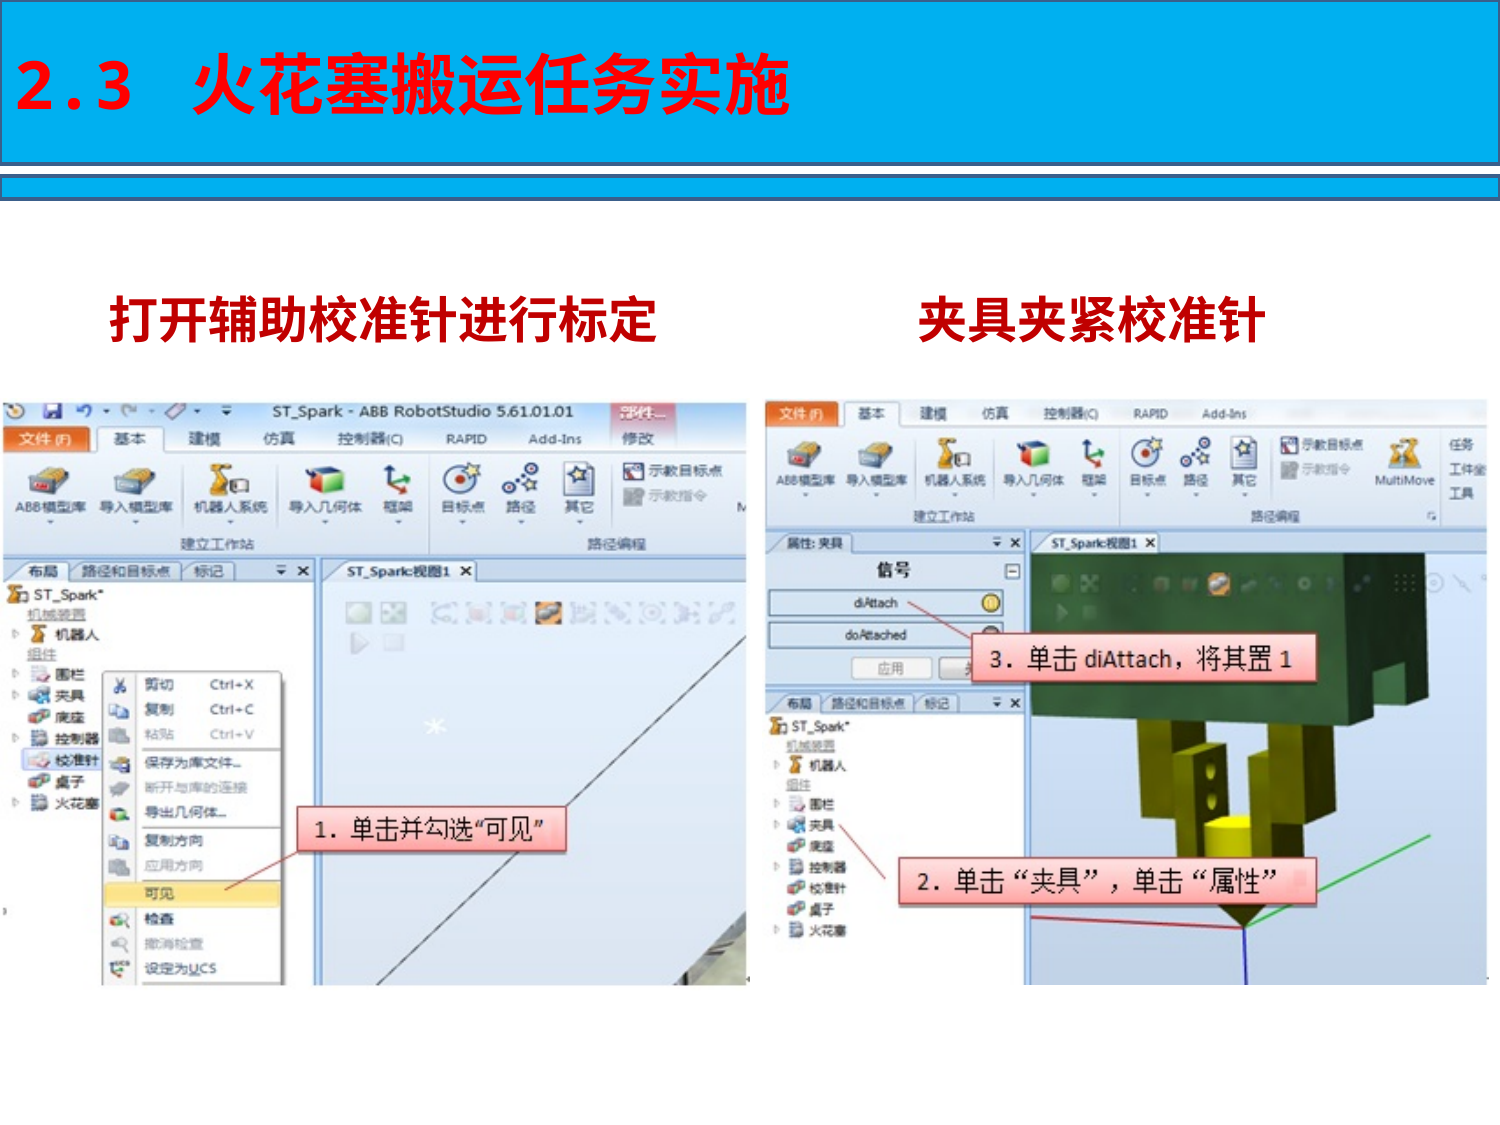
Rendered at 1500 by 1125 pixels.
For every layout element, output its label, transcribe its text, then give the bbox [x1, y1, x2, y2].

text_box [0, 174, 1500, 201]
text_box [0, 0, 1500, 166]
picture [761, 398, 1489, 985]
picture [0, 398, 751, 991]
text_box 打开辅助校准针进行标定 [93, 281, 750, 356]
text_box 2.3 火花塞搬运任务实施 [0, 35, 973, 130]
text_box 夹具夹紧校准针 [902, 281, 1348, 356]
